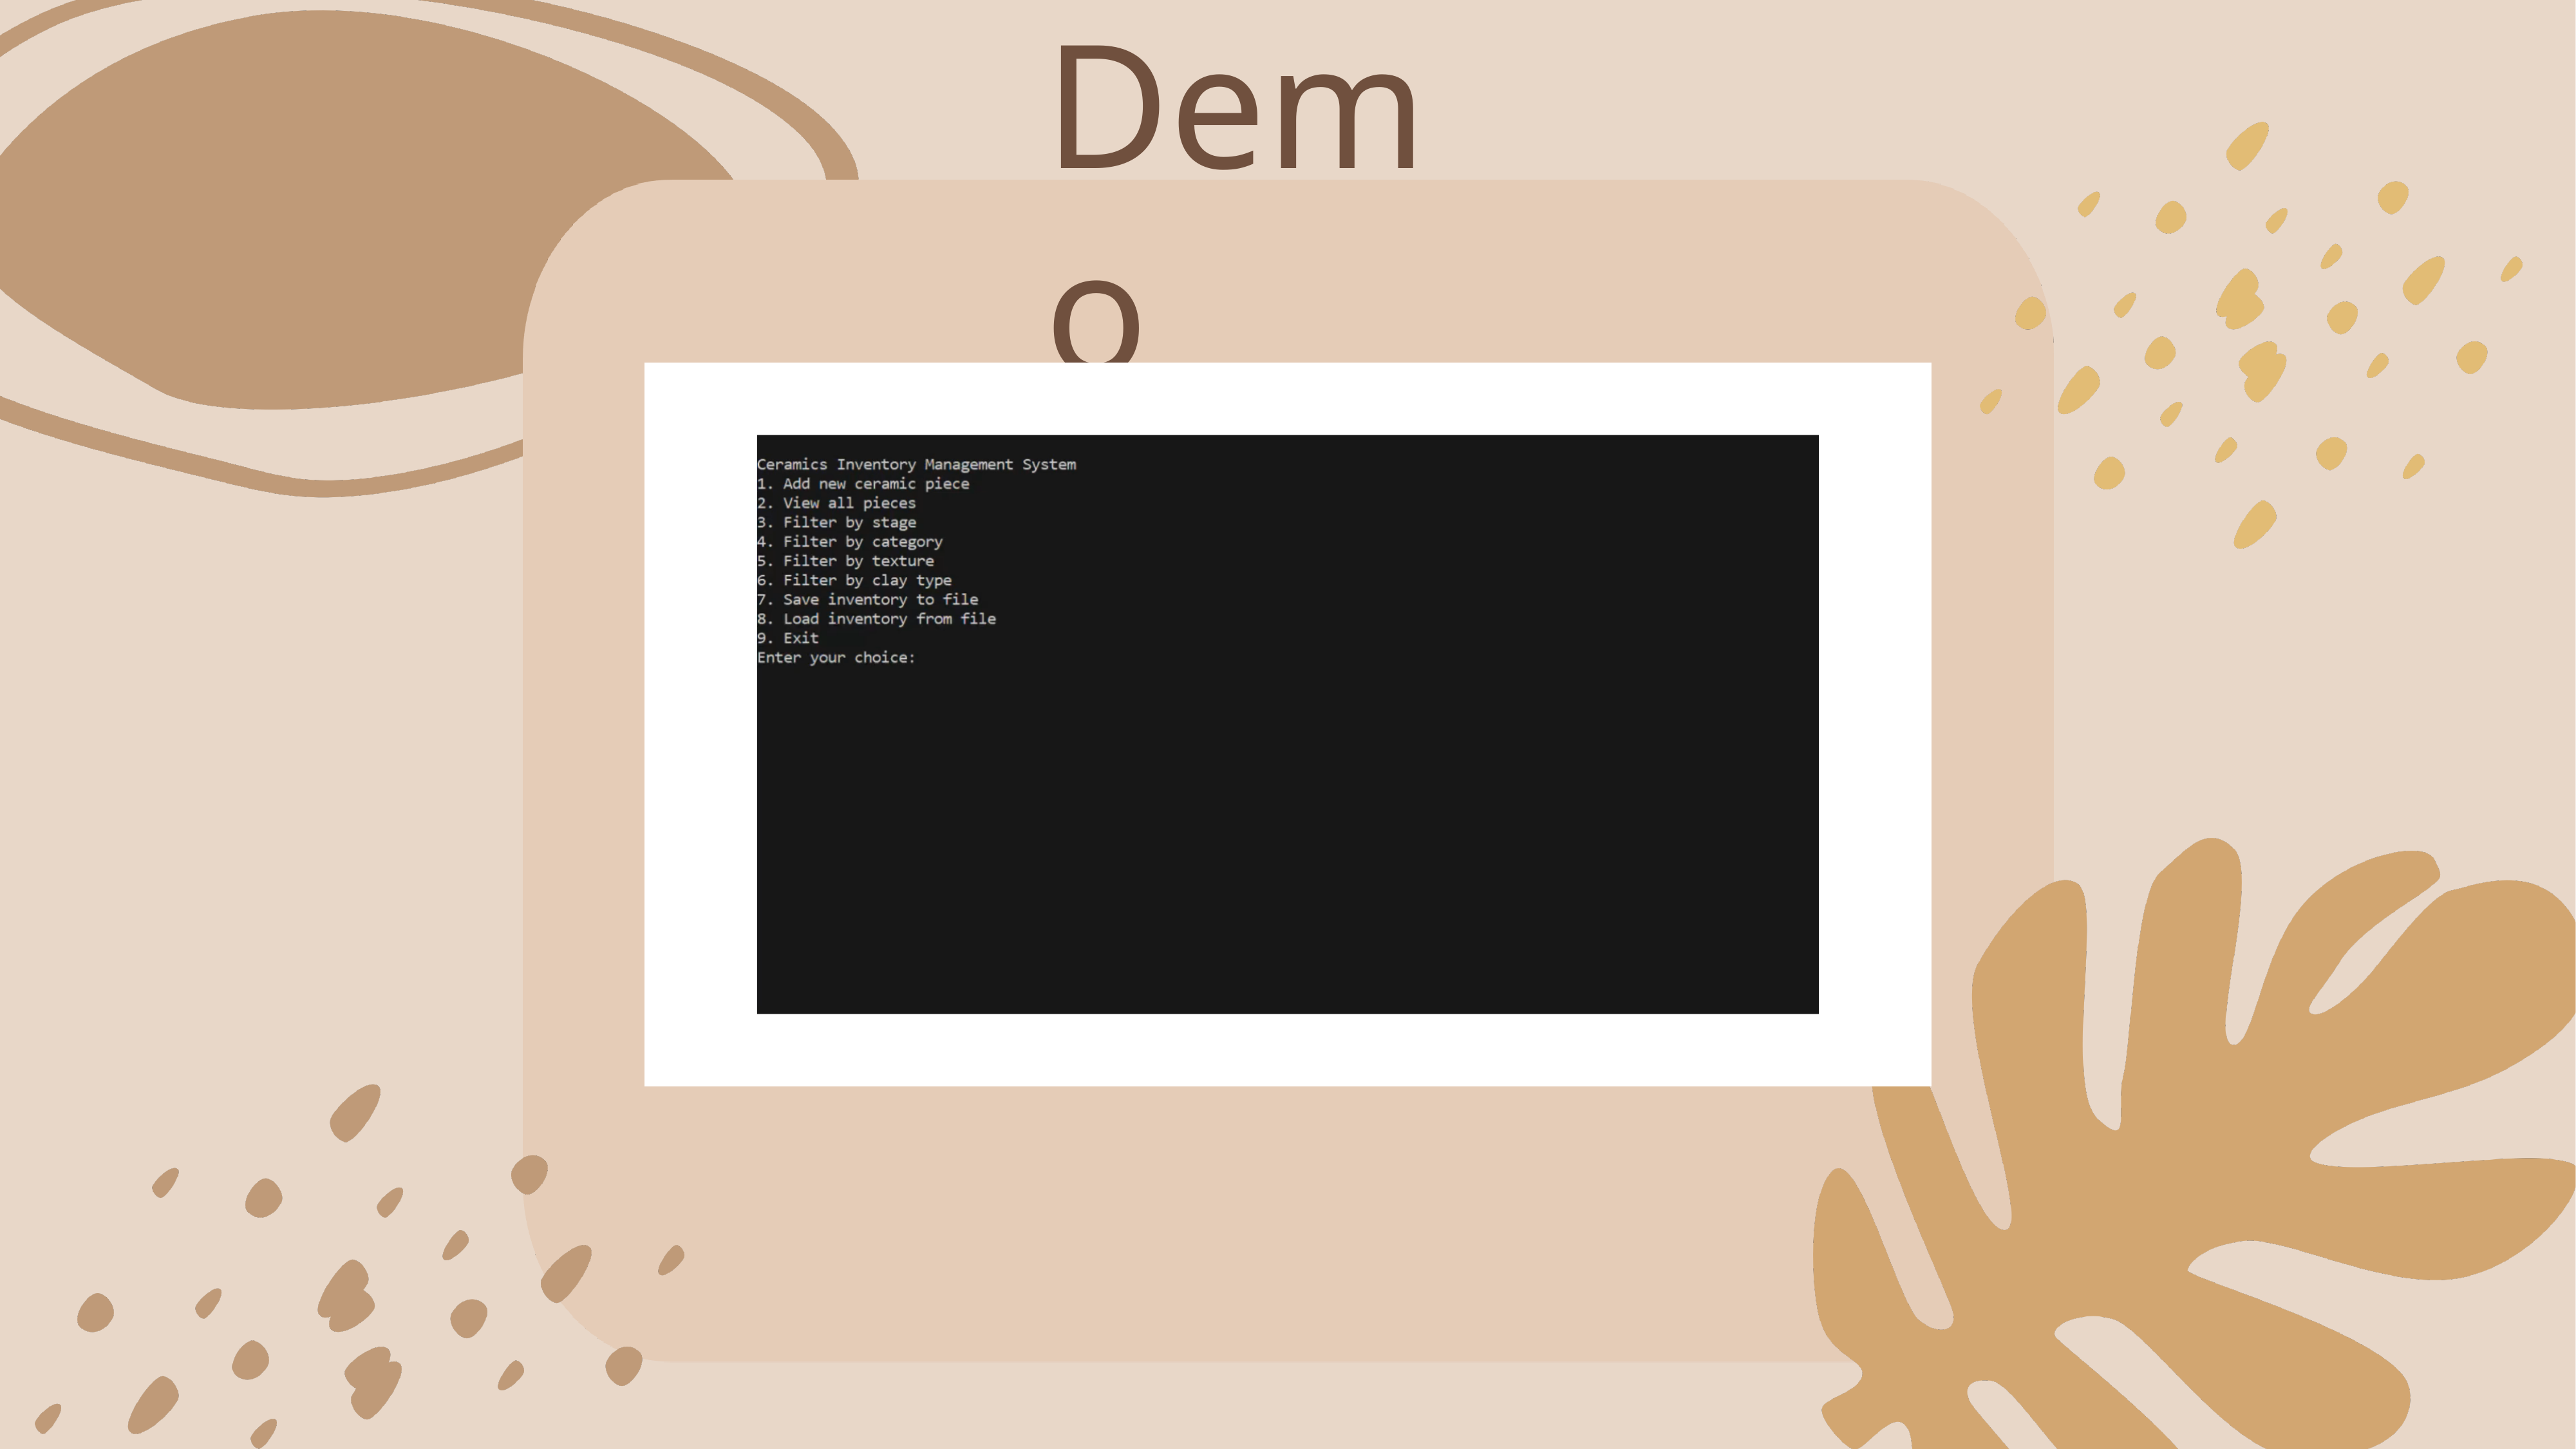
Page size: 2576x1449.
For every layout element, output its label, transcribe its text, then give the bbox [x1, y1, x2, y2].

picture [0, 0, 2576, 1449]
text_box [644, 362, 1932, 1087]
text_box Demo [1044, 0, 1496, 180]
